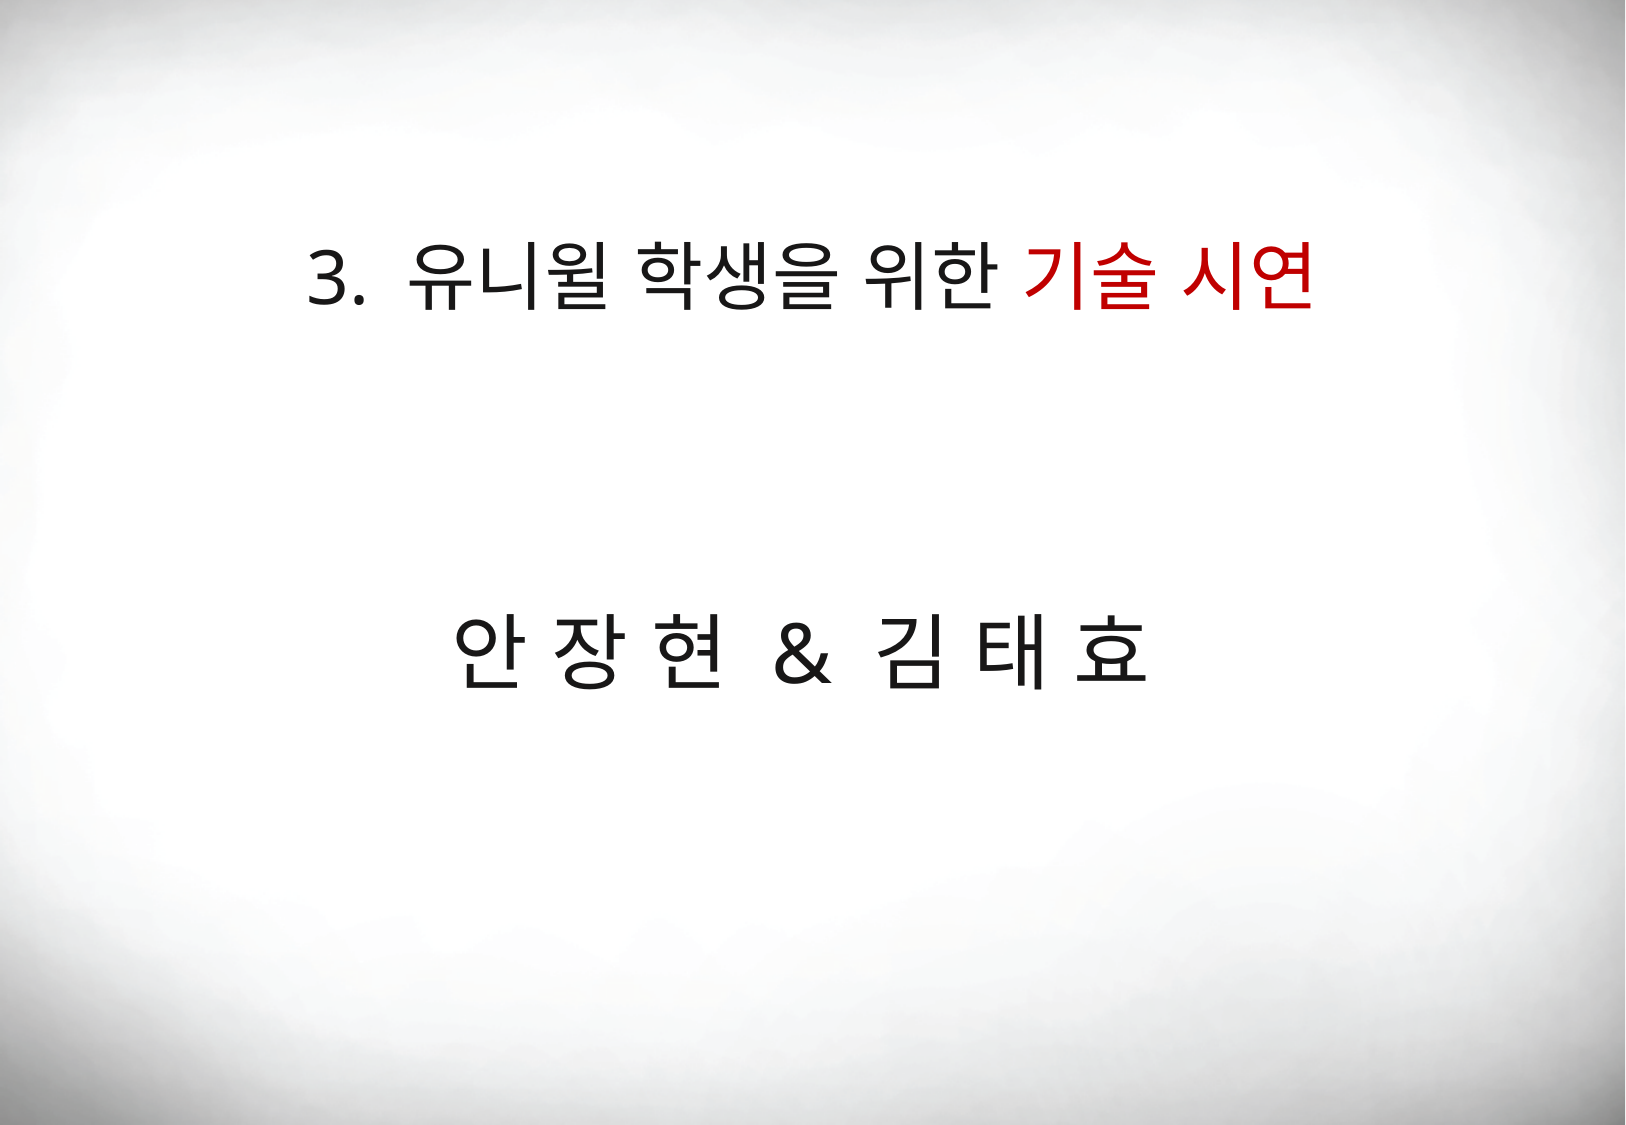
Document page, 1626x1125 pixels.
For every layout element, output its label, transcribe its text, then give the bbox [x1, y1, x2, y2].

text_box 안 장 현 & 김 태 효 [0, 562, 1625, 708]
picture [0, 0, 1626, 1125]
text_box 3. 유니윌 학생을 위한 기술 시연 [0, 194, 1625, 327]
